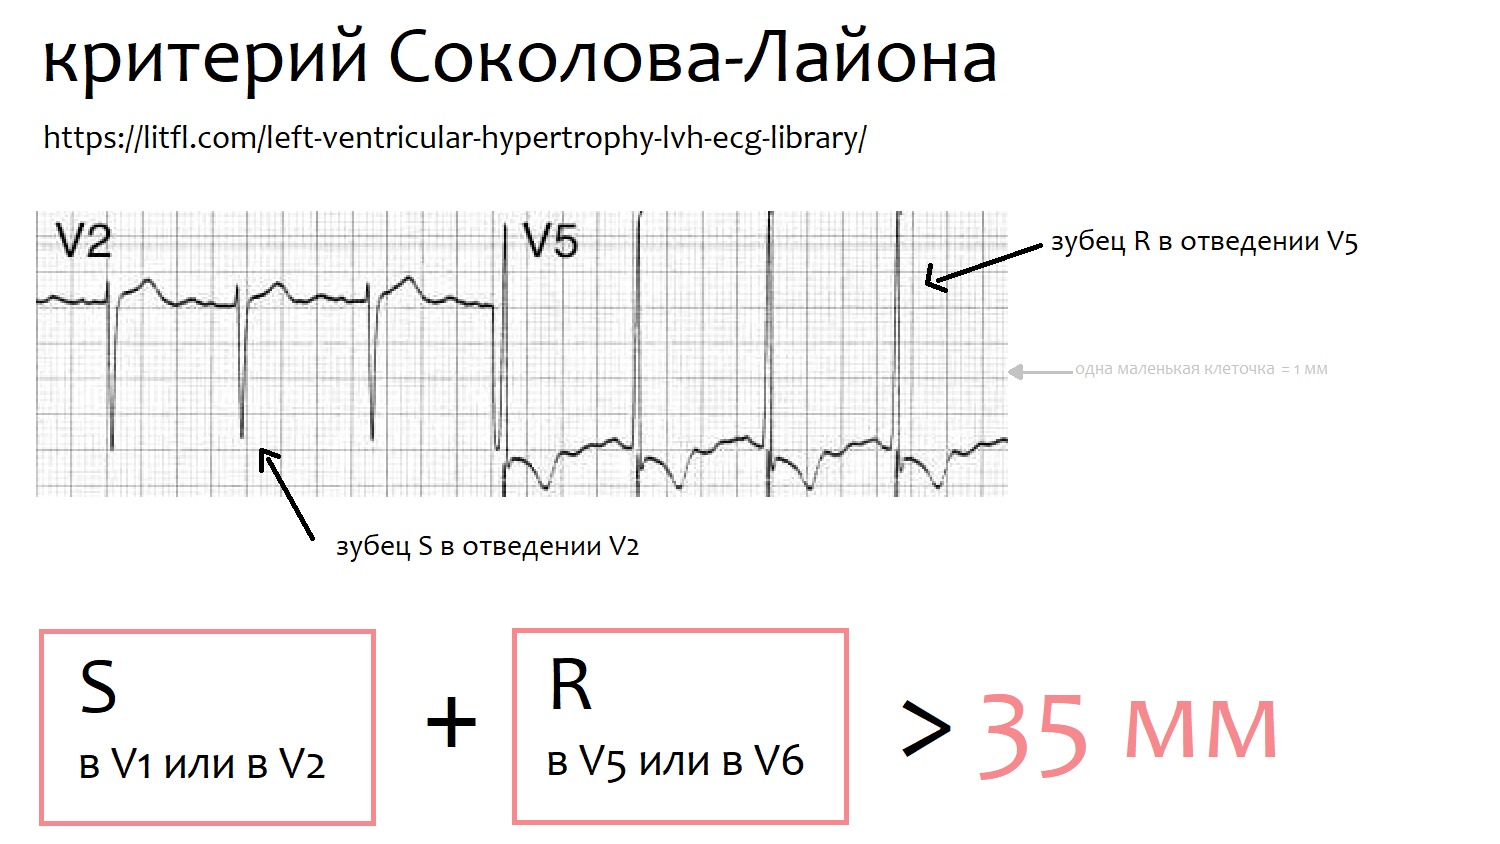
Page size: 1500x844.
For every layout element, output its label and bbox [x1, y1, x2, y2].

picture [15, 17, 1385, 834]
